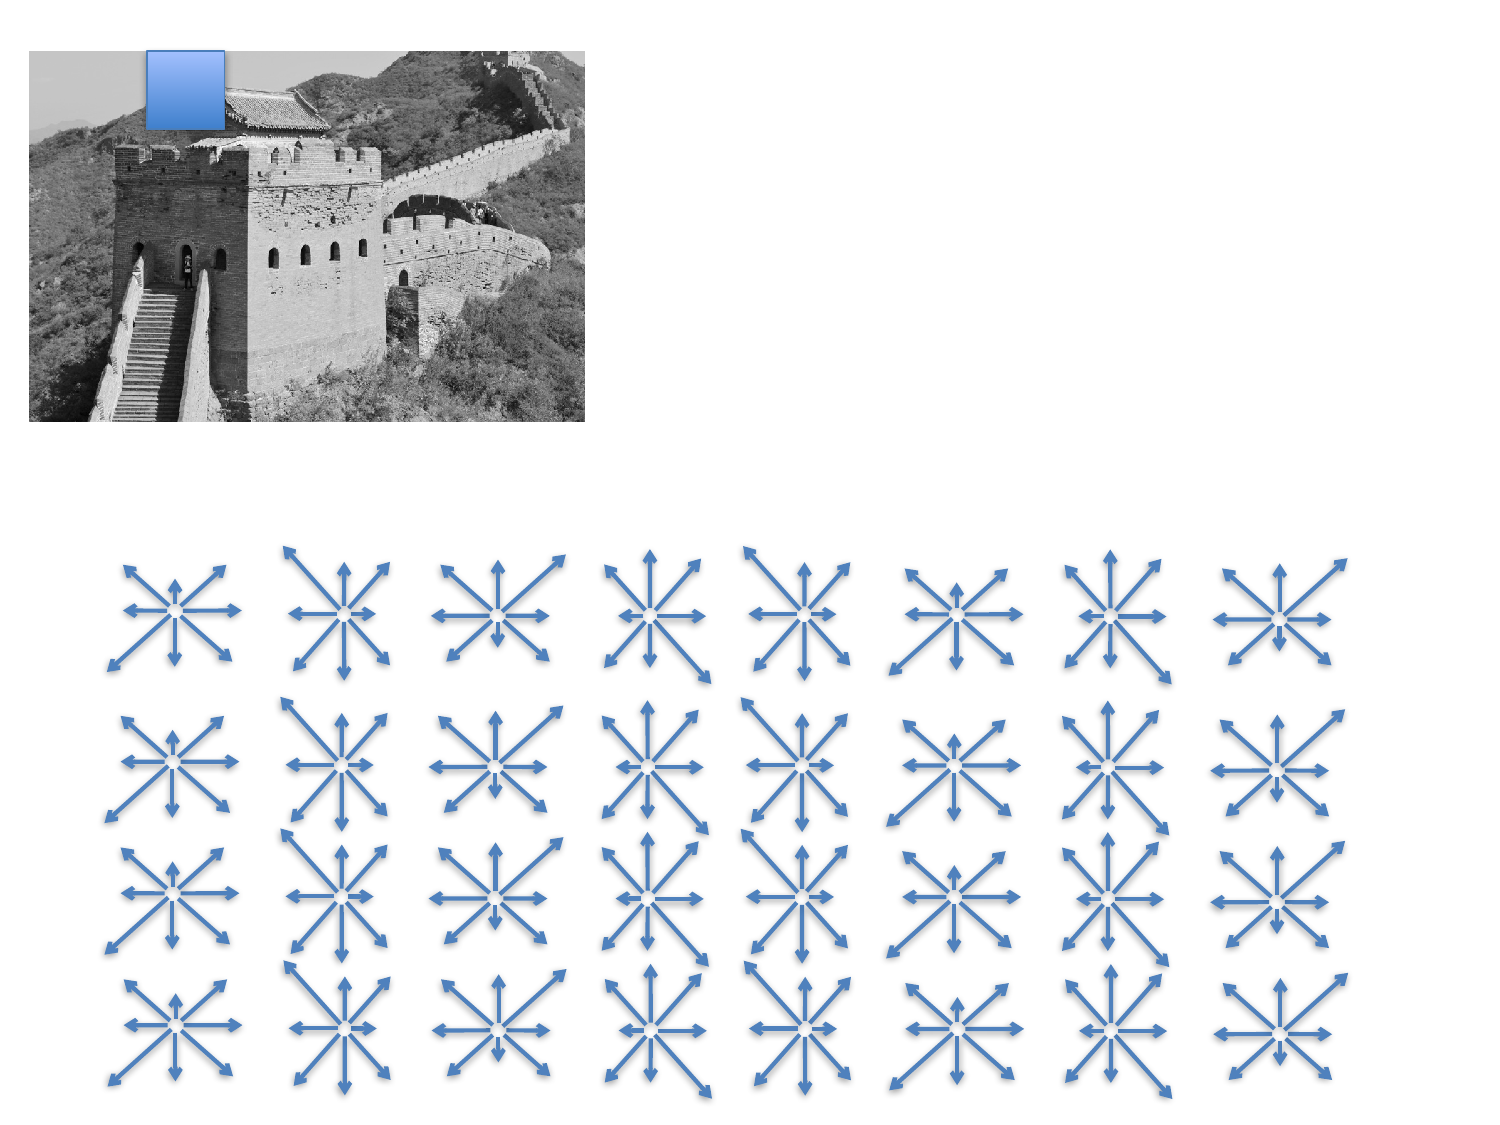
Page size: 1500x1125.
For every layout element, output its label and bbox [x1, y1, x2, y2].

text_box [104, 696, 1346, 828]
picture [29, 50, 585, 422]
text_box [104, 828, 1346, 961]
text_box [106, 545, 1348, 685]
text_box [107, 960, 1349, 1100]
